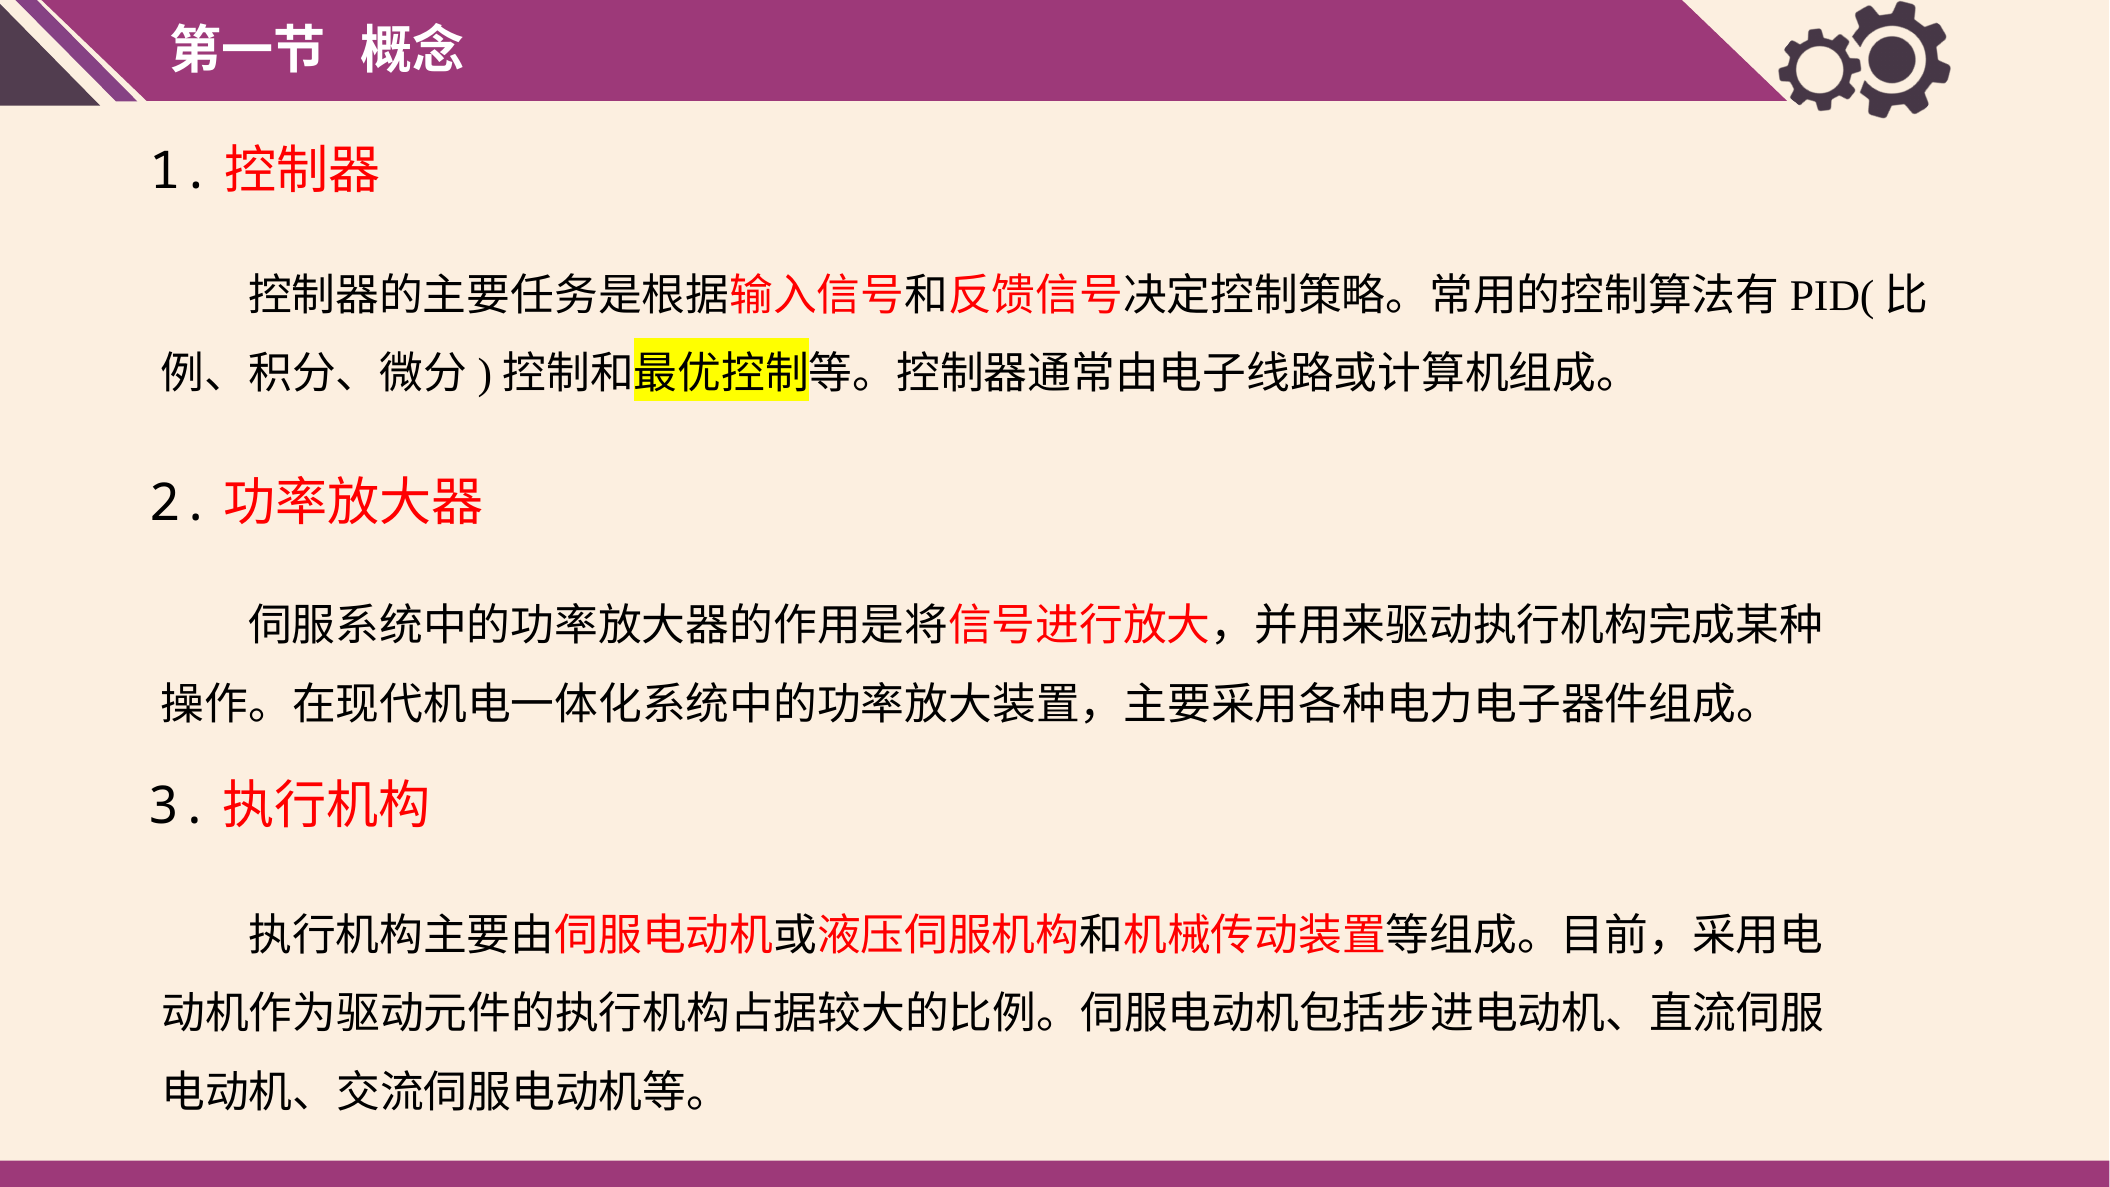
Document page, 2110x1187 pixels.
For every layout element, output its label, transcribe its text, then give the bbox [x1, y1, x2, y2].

text_box 第一节 概念 [153, 8, 1460, 87]
text_box [13, 0, 135, 103]
text_box 伺服系统中的功率放大器的作用是将信号进行放大，并用来驱动执行机构完成某种操作。在现代机电一体化系统中的功率放大装置，主要采用各种电力电子器件组成。 [144, 562, 1863, 737]
text_box 2.功率放大器 [132, 429, 1607, 540]
text_box 控制器的主要任务是根据输入信号和反馈信号决定控制策略。常用的控制算法有PID(比例、积分、微分)控制和最优控制等。控制器通常由电子线路或计算机组成。 [144, 231, 1981, 407]
text_box 执行机构主要由伺服电动机或液压伺服机构和机械传动装置等组成。目前，采用电动机作为驱动元件的执行机构占据较大的比例。伺服电动机包括步进电动机、直流伺服电动机、交流伺服电动机等。 [144, 871, 1864, 1125]
picture [1793, 0, 1942, 139]
text_box 3.执行机构 [131, 732, 1606, 843]
text_box 1.控制器 [133, 97, 1608, 208]
text_box [0, 2, 103, 107]
text_box [0, 1160, 2110, 1187]
text_box [40, 0, 1790, 103]
